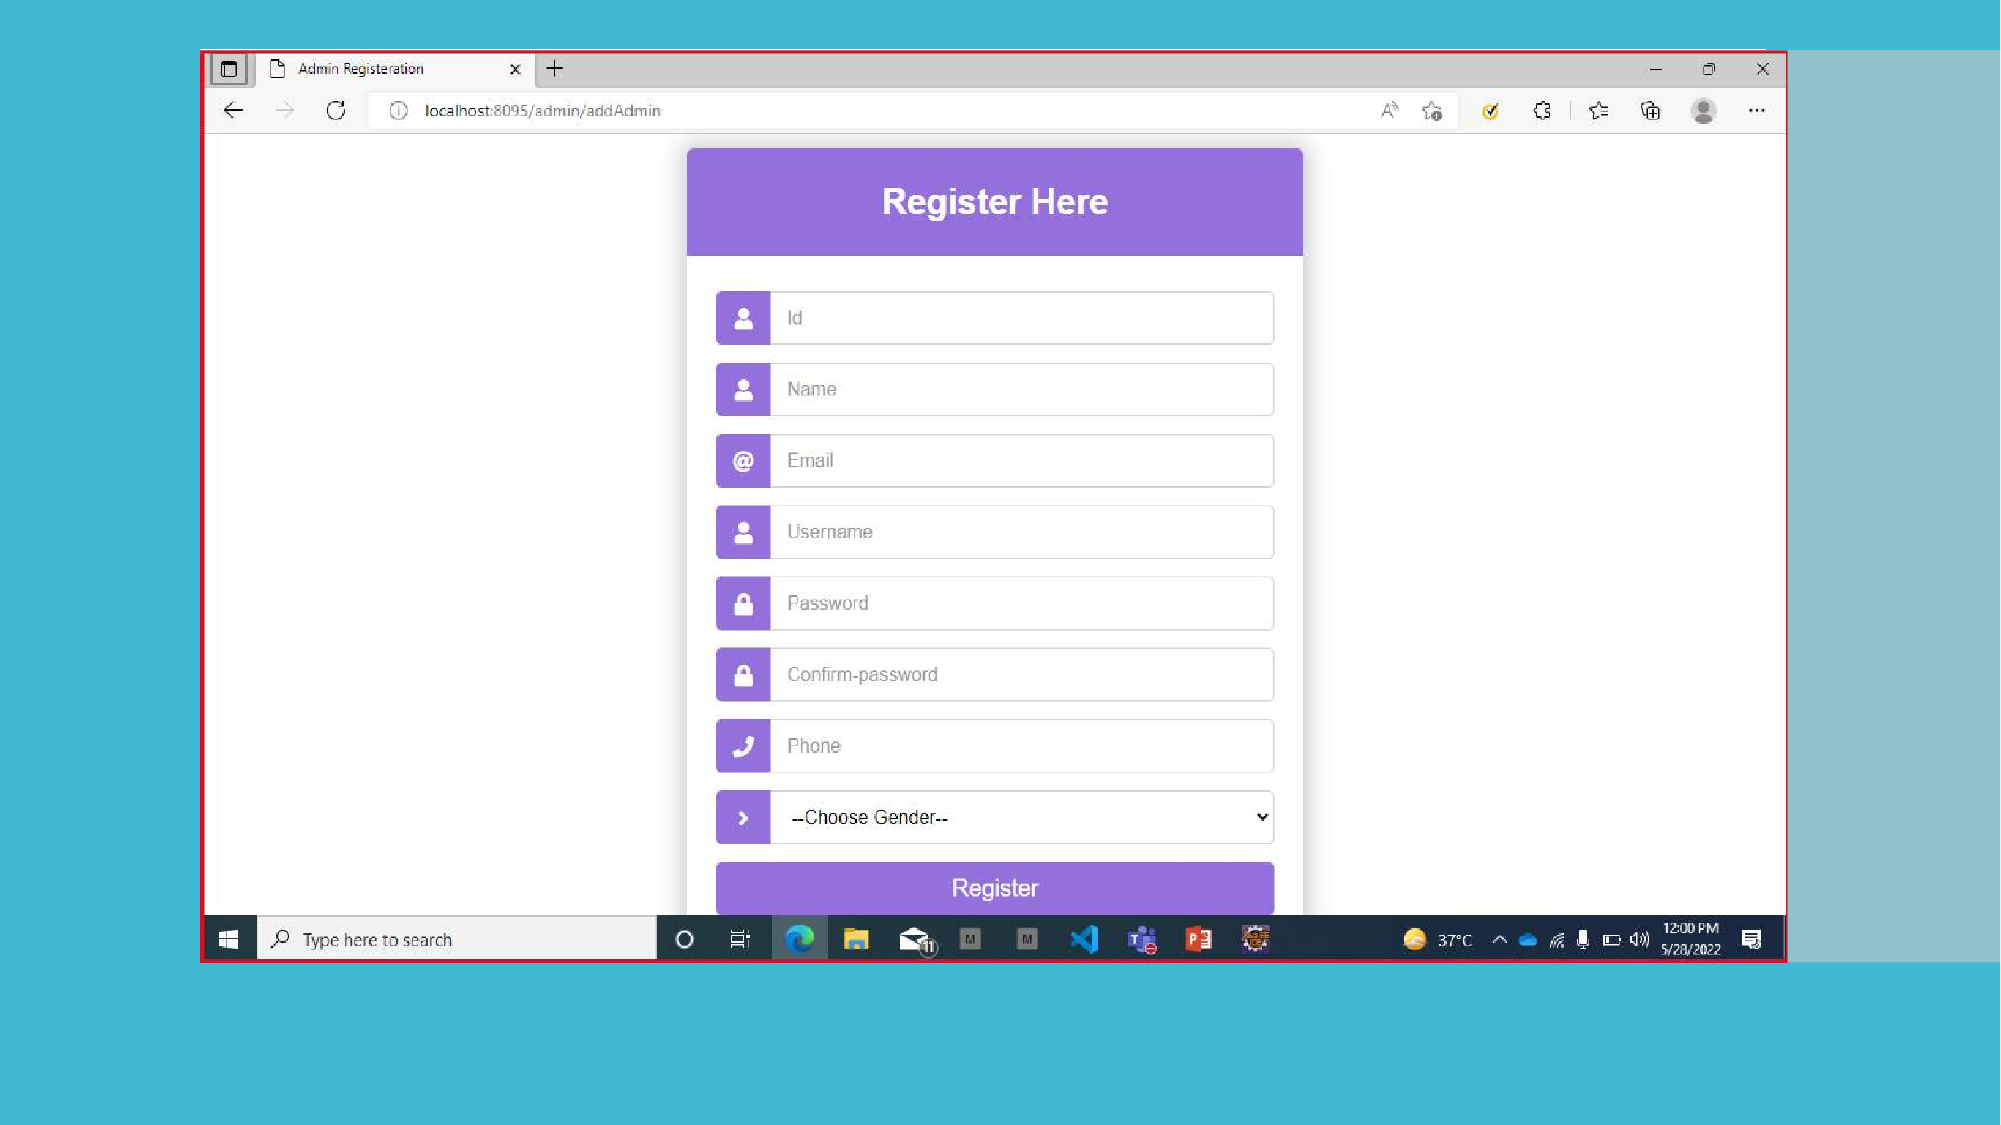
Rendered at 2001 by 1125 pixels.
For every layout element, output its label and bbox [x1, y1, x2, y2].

text_box [199, 49, 2000, 964]
